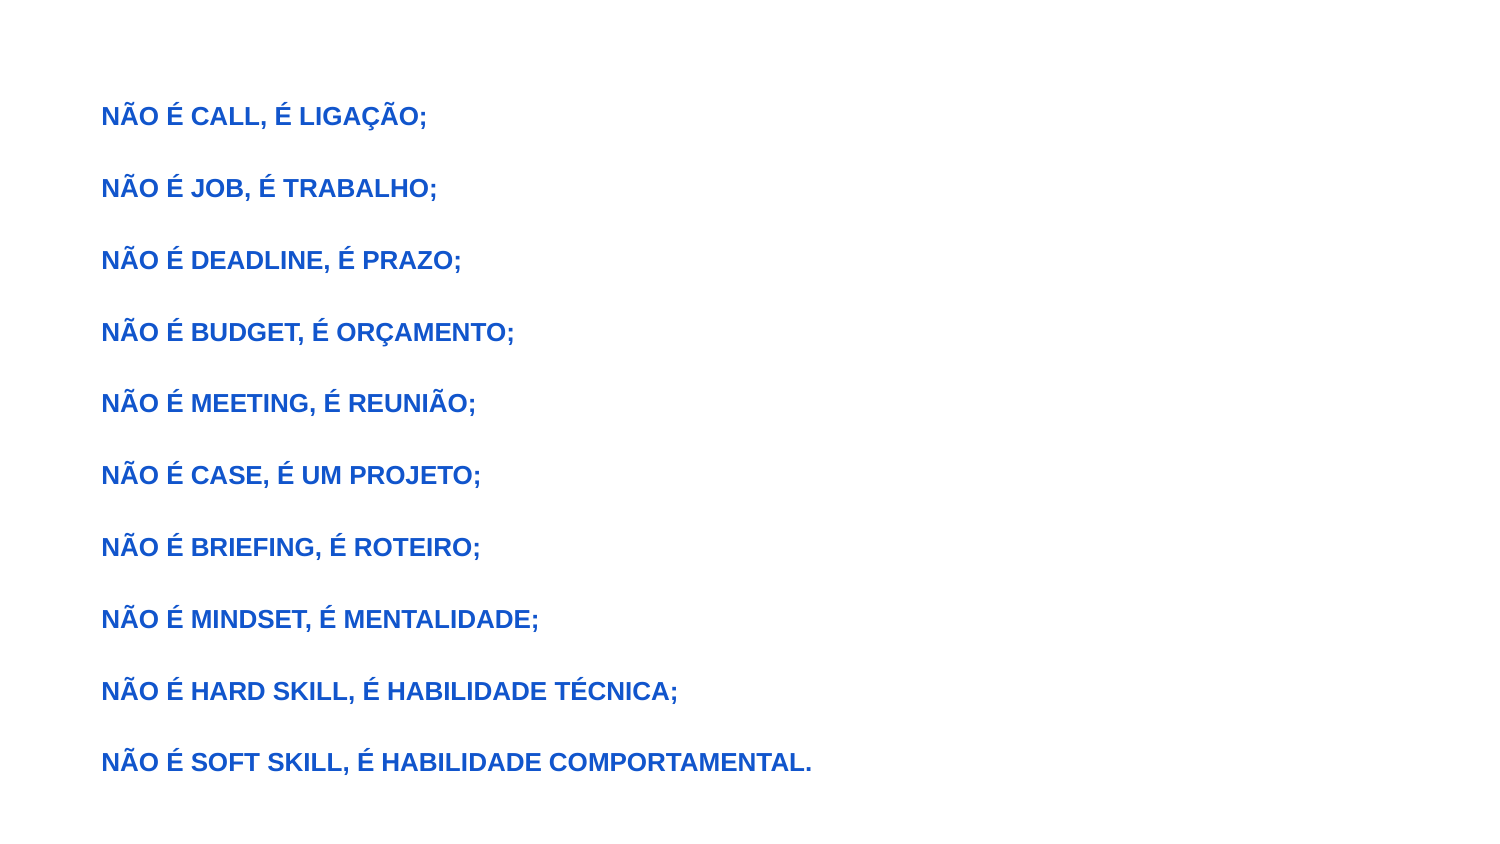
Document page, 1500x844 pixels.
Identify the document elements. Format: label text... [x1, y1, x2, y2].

text_box NÃO É CALL, É LIGAÇÃO; NÃO É JOB, É TRABALHO; NÃO É DEADLINE, É PRAZO; NÃO É BUDGET, É ORÇAMENTO; NÃO É MEETING, É REUNIÃO; NÃO É CASE, É UM PROJETO; NÃO É BRIEFING, É ROTEIRO; NÃO É MINDSET, É MENTALIDADE; NÃO É HARD SKILL, É HABILIDADE TÉCNICA; NÃO É SOFT SKILL, É HABILIDADE COMPORTAMENTAL. [86, 84, 899, 793]
